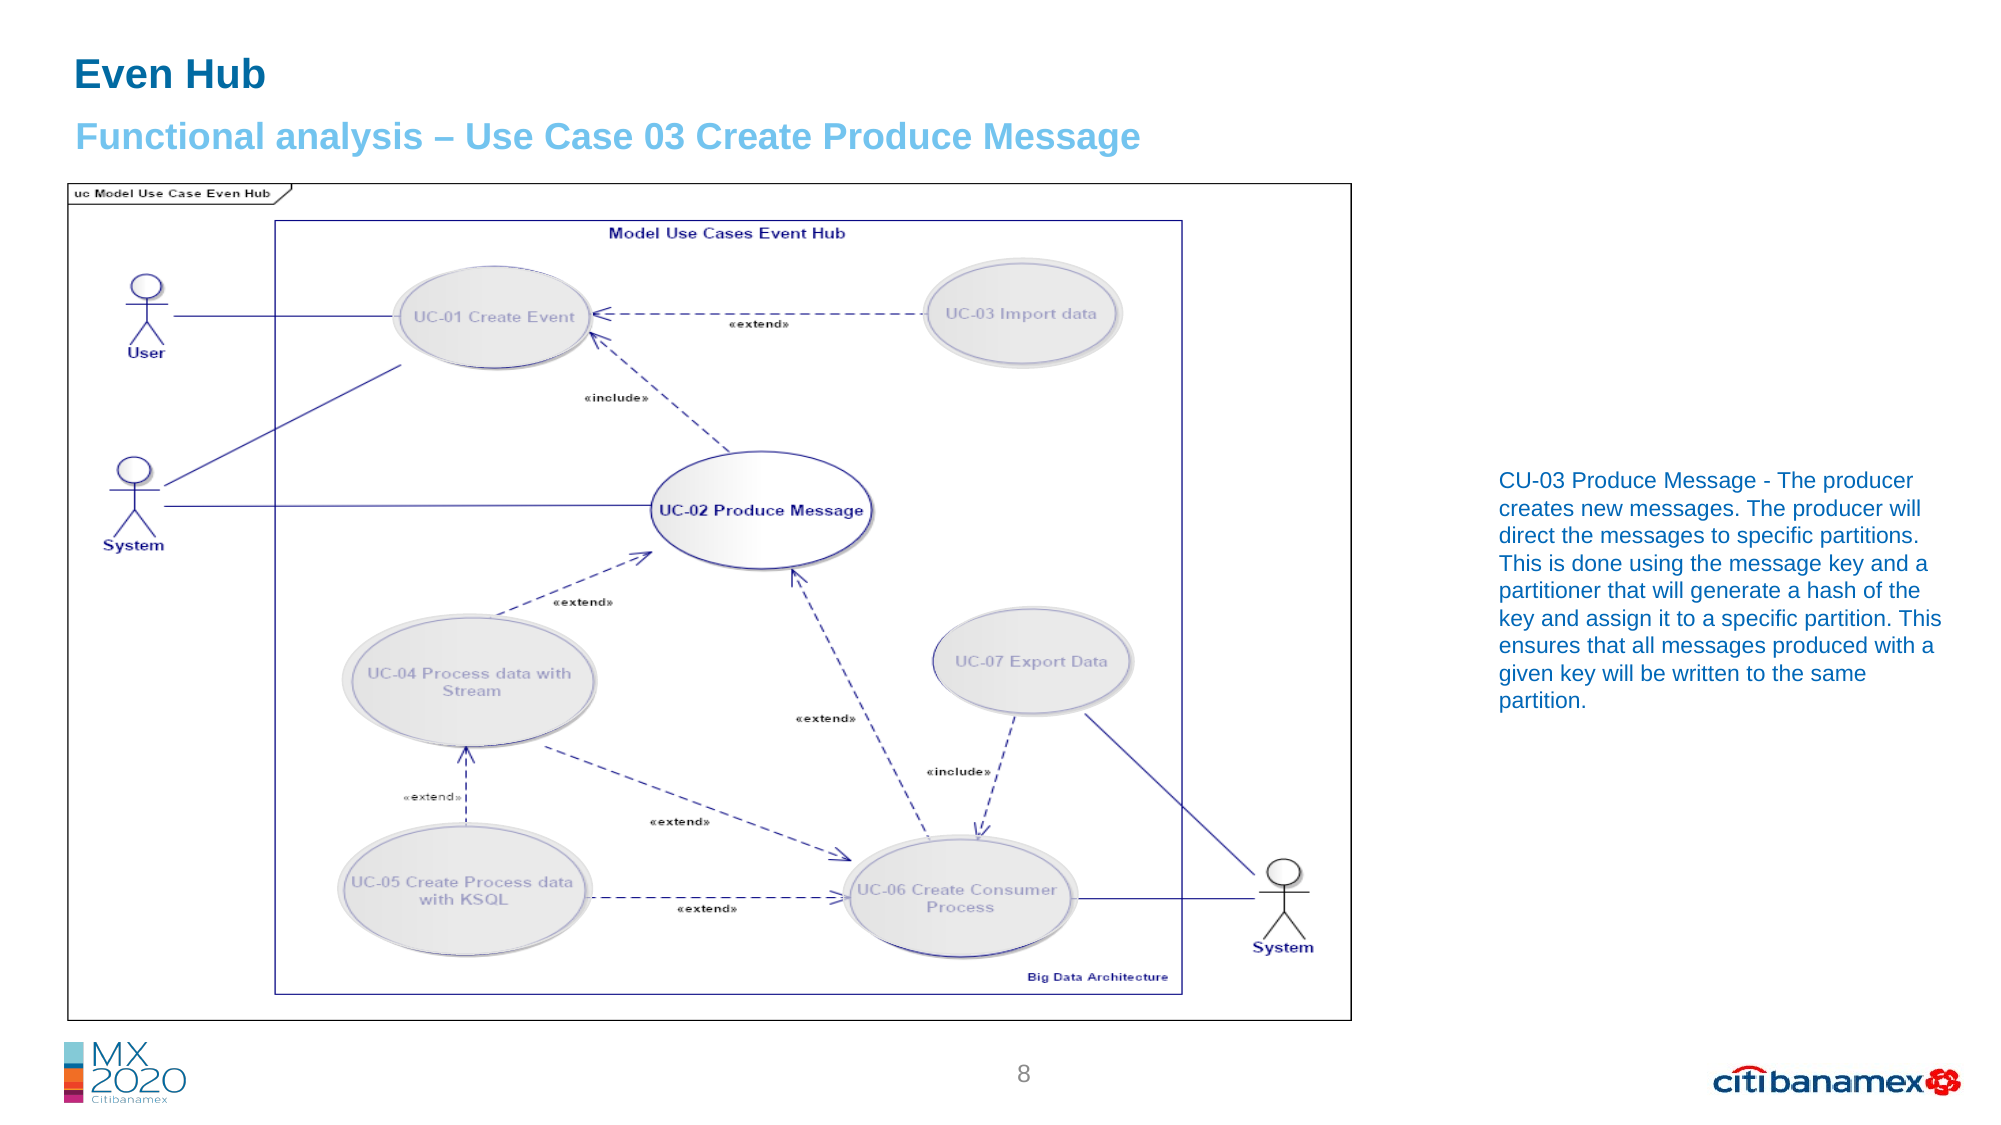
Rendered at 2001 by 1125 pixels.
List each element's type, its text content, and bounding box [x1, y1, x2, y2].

text_box Functional analysis – Use Case 03 Create Produce Message [67, 104, 1466, 165]
text_box CU-03 Produce Message - The producer creates new messages. The producer will direct the messages to specific partitions. This is done using the message key and a partitioner that will generate a hash of the key and assign it to a specific partition. This ensures that all messages produced with a given key will be written to the same partition. [1483, 403, 1958, 748]
picture [97, 1042, 117, 1060]
picture [1707, 1063, 1964, 1097]
picture [131, 1042, 144, 1050]
text_box Even Hub [66, 38, 491, 104]
picture [66, 181, 1352, 1021]
picture [64, 1042, 186, 1103]
